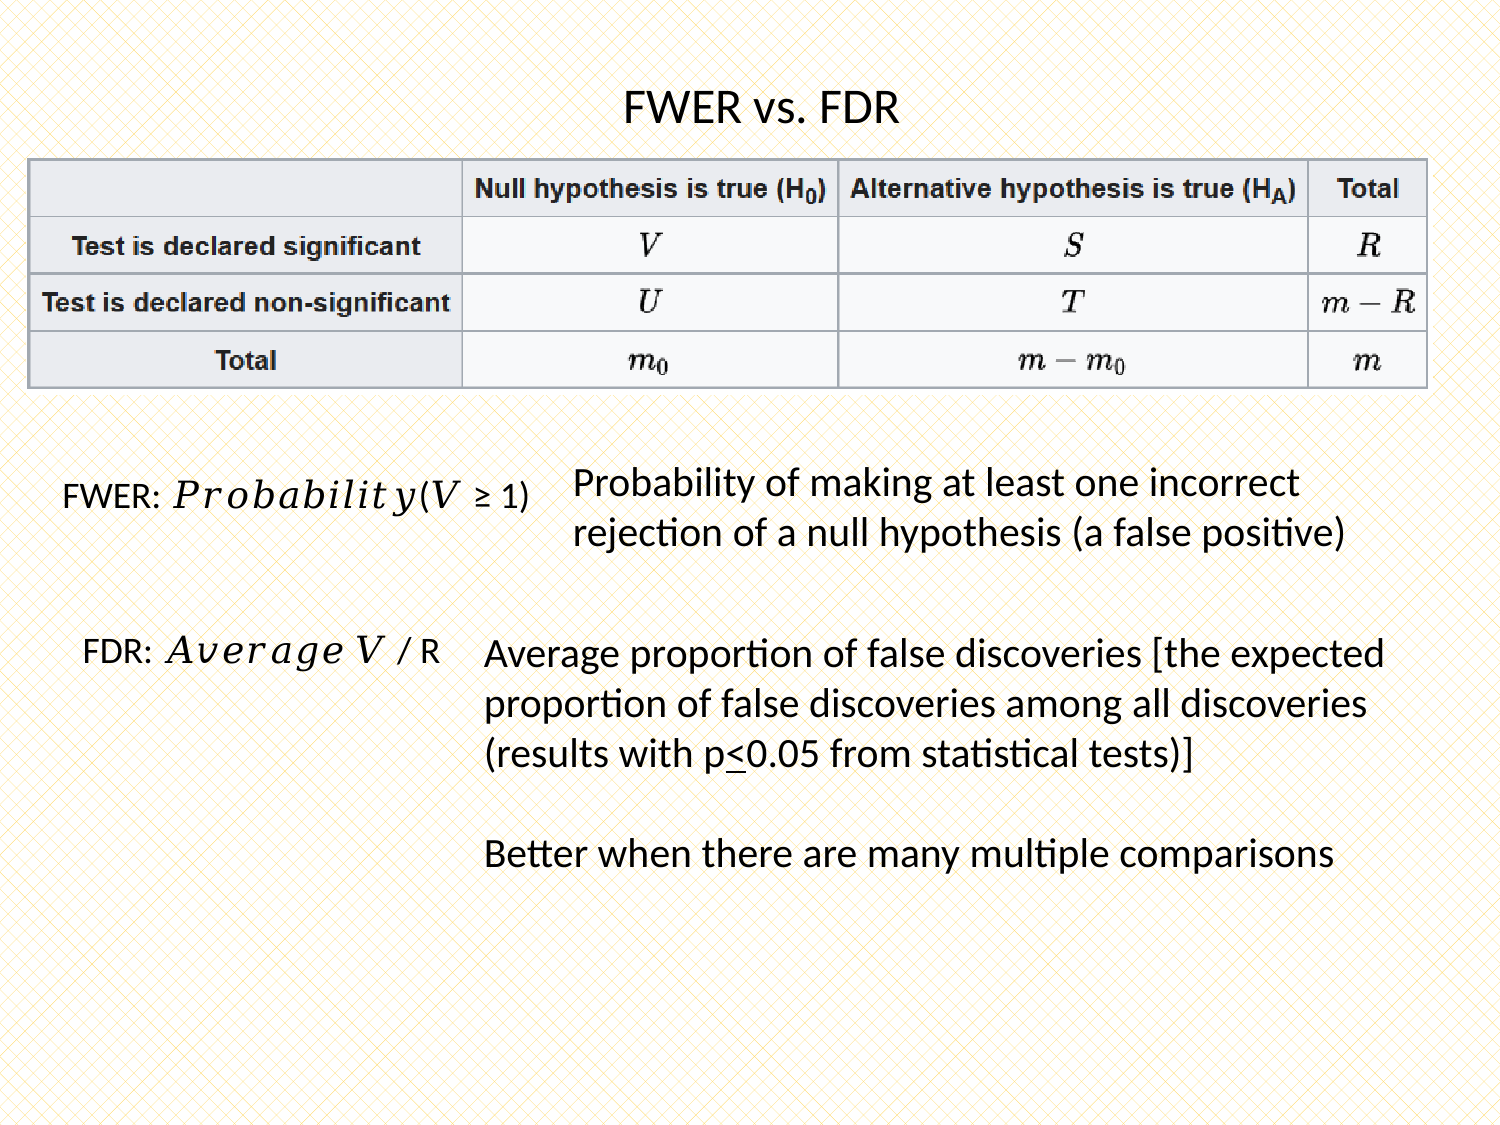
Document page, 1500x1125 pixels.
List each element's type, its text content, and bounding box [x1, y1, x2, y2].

text_box Average proportion of false discoveries [the expected proportion of false discoveries among all discoveries (results with p<0.05 from statistical tests)] Better when there are many multiple comparisons [469, 618, 1465, 884]
text_box Probability of making at least one incorrect rejection of a null hypothesis (a false positive) [558, 447, 1402, 562]
text_box FWER vs. FDR [608, 65, 916, 141]
text_box FDR: 𝐴𝑣𝑒𝑟𝑎𝑔𝑒 𝑉 / R [67, 618, 456, 679]
text_box FWER: 𝑃𝑟𝑜𝑏𝑎𝑏𝑖𝑙𝑖𝑡𝑦(𝑉 ≥ 1) [47, 463, 554, 524]
picture [26, 158, 1433, 395]
